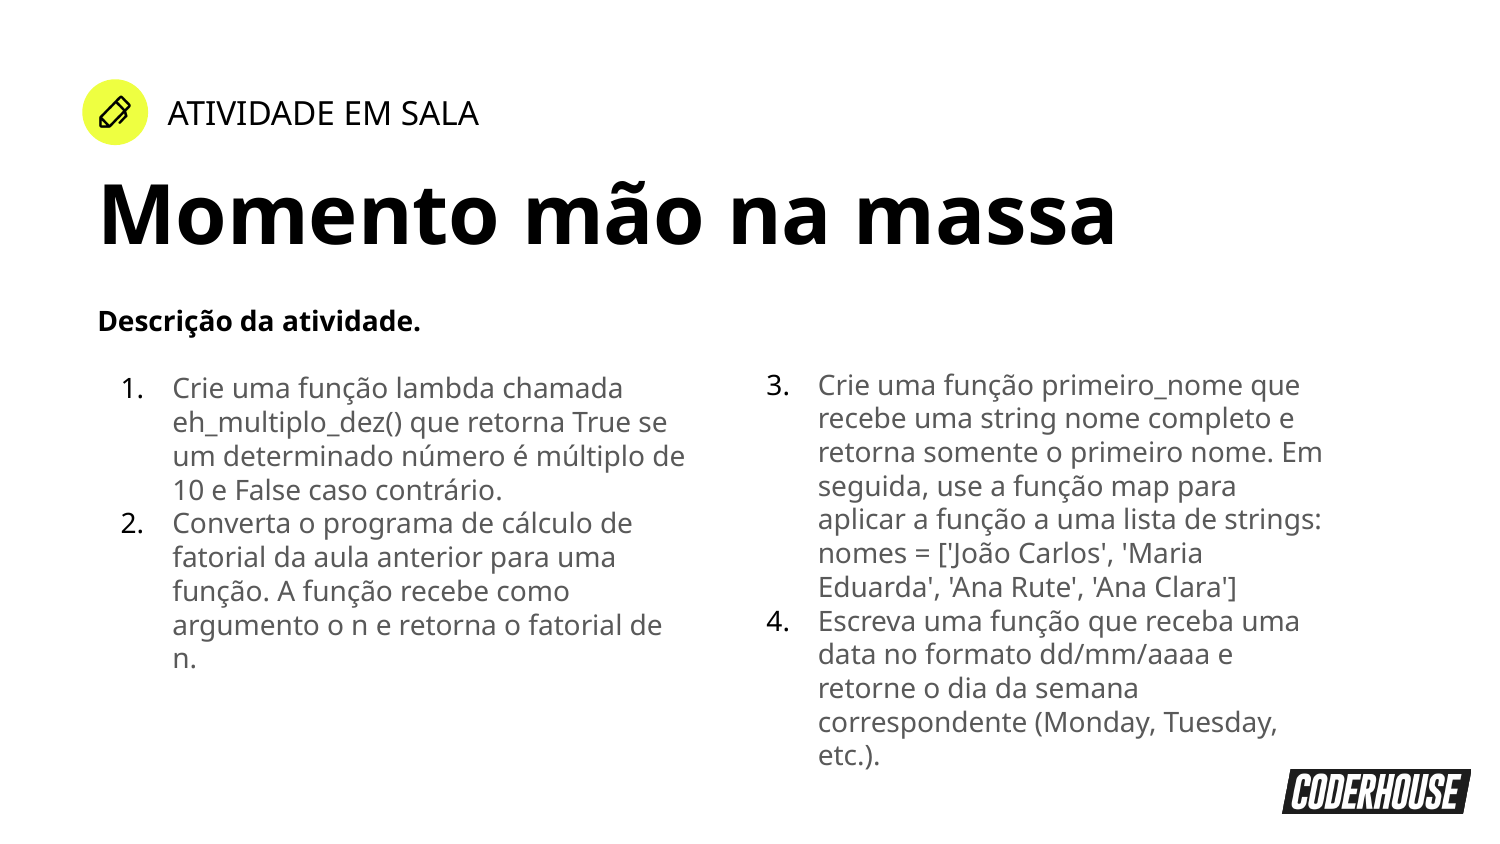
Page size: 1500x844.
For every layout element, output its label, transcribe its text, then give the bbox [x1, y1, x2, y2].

text_box Crie uma função primeiro_nome que recebe uma string nome completo e retorna somente o primeiro nome. Em seguida, use a função map para aplicar a função a uma lista de strings: nomes = ['João Carlos', 'Maria Eduarda', 'Ana Rute', 'Ana Clara'] Escreva uma função que receba uma data no formato dd/mm/aaaa e retorne o dia da semana correspondente (Monday, Tuesday, etc.). [727, 351, 1348, 787]
text_box Descrição da atividade. Crie uma função lambda chamada eh_multiplo_dez() que retorna True se um determinado número é múltiplo de 10 e False caso contrário. Converta o programa de cálculo de fatorial da aula anterior para uma função. A função recebe como argumento o n e retorna o fatorial de n. [82, 288, 710, 724]
text_box ATIVIDADE EM SALA [152, 76, 557, 147]
text_box Momento mão na massa [82, 157, 1357, 278]
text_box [81, 78, 149, 146]
picture [1281, 769, 1471, 814]
